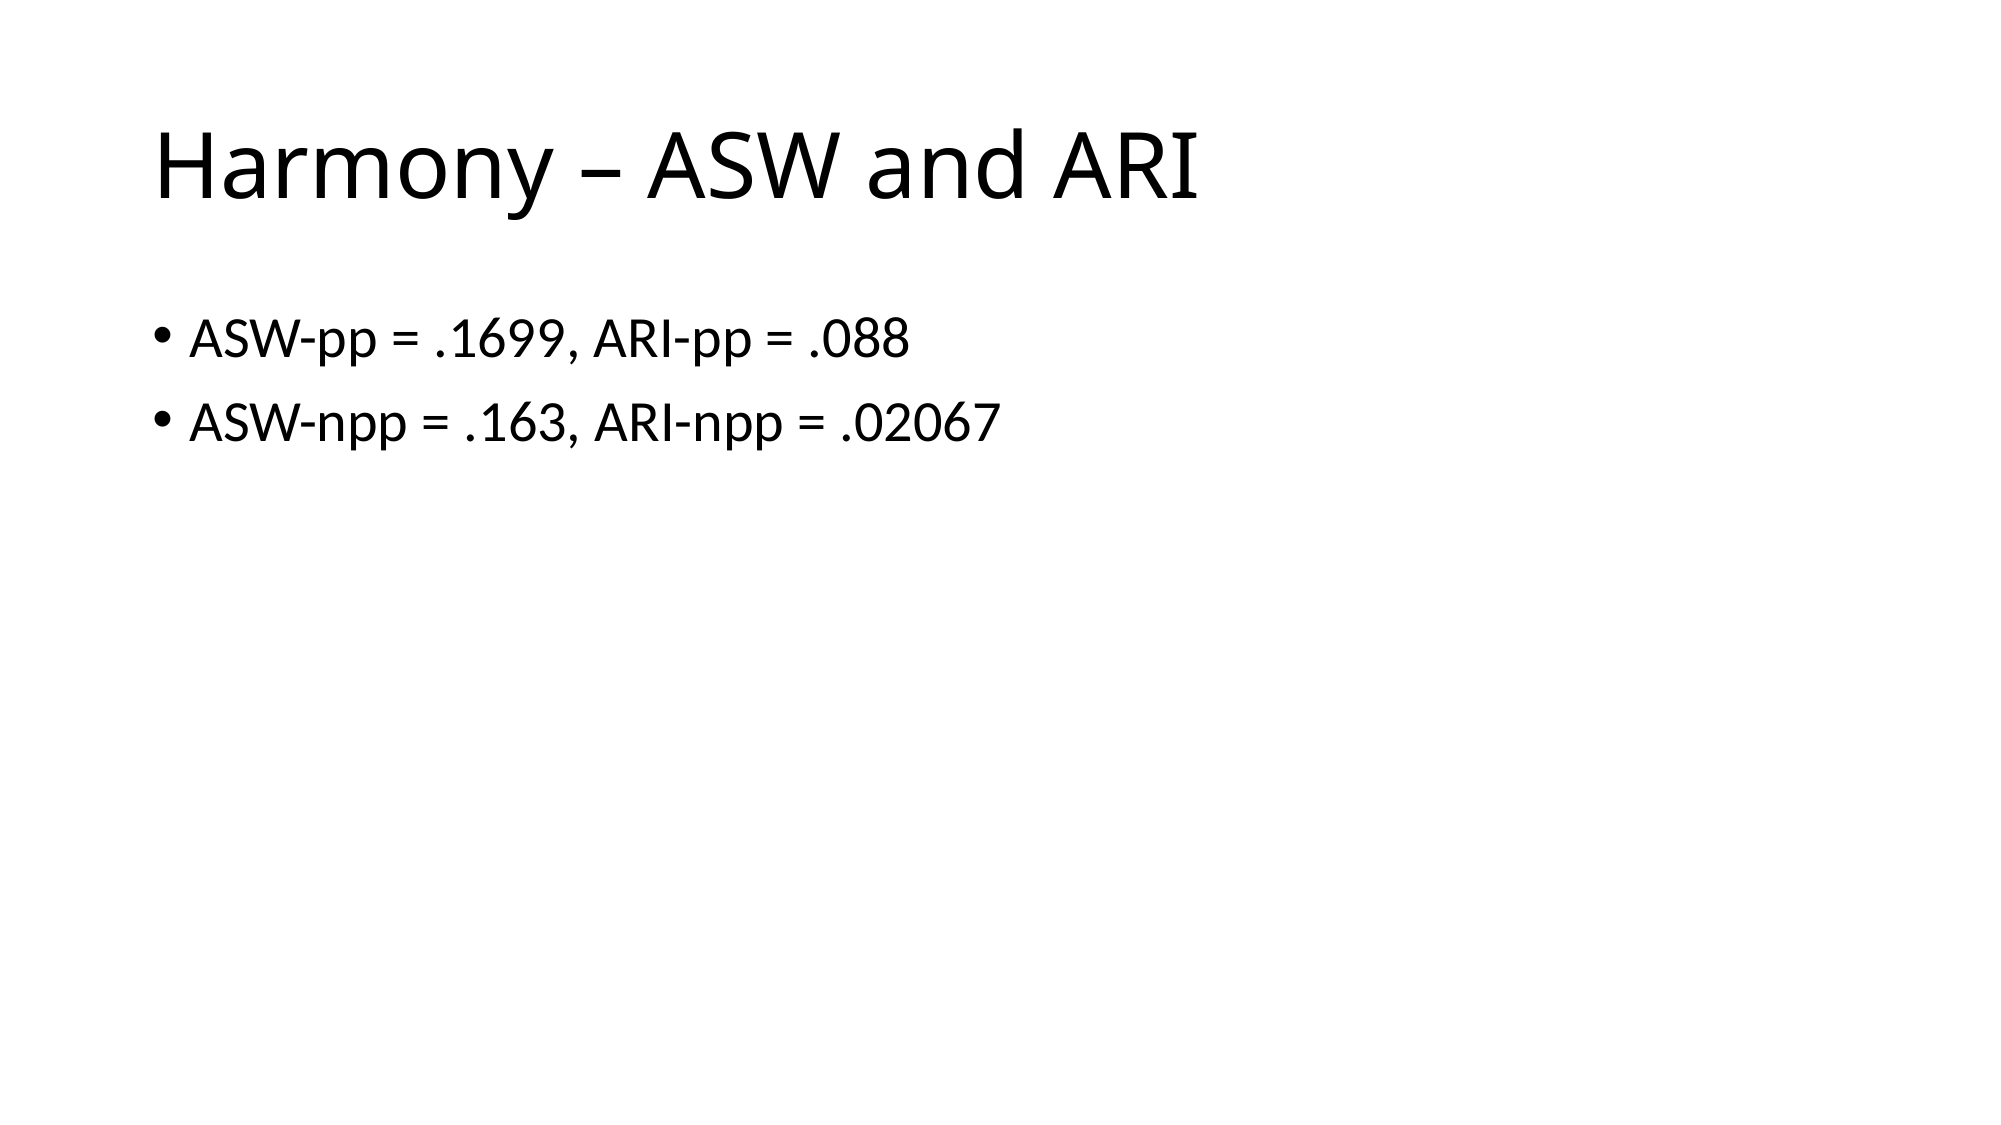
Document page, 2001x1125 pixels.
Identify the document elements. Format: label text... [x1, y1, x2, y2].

title Harmony – ASW and ARI [137, 59, 1863, 278]
list ASW-pp = .1699, ARI-pp = .088 ASW-npp = .163, ARI-npp = .02067 [137, 299, 1863, 1014]
